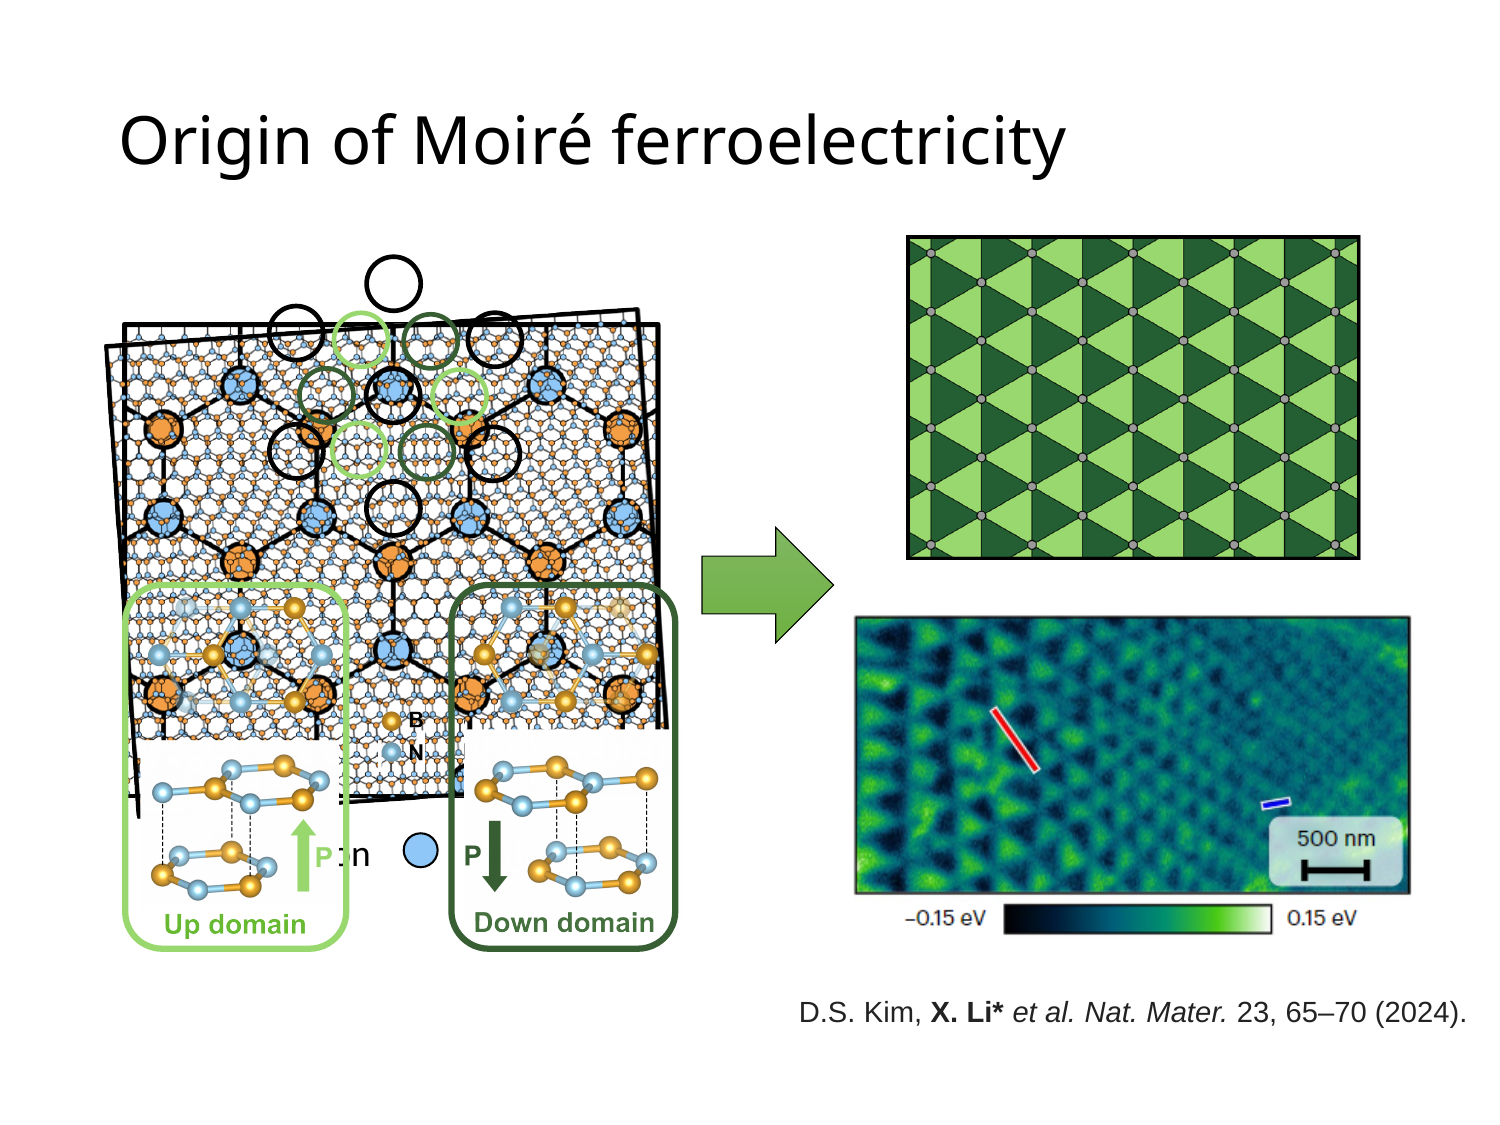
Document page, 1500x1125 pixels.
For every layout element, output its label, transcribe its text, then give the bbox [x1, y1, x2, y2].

picture [839, 596, 1428, 950]
text_box [701, 526, 835, 645]
text_box [124, 801, 336, 950]
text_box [140, 596, 683, 939]
text_box D.S. Kim, X. Li* et al. Nat. Mater. 23, 65–70 (2024). [783, 986, 1483, 1036]
text_box [462, 939, 664, 950]
title Origin of Moiré ferroelectricity [103, 79, 1397, 206]
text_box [269, 256, 522, 536]
picture [104, 307, 661, 801]
picture [906, 235, 1361, 560]
